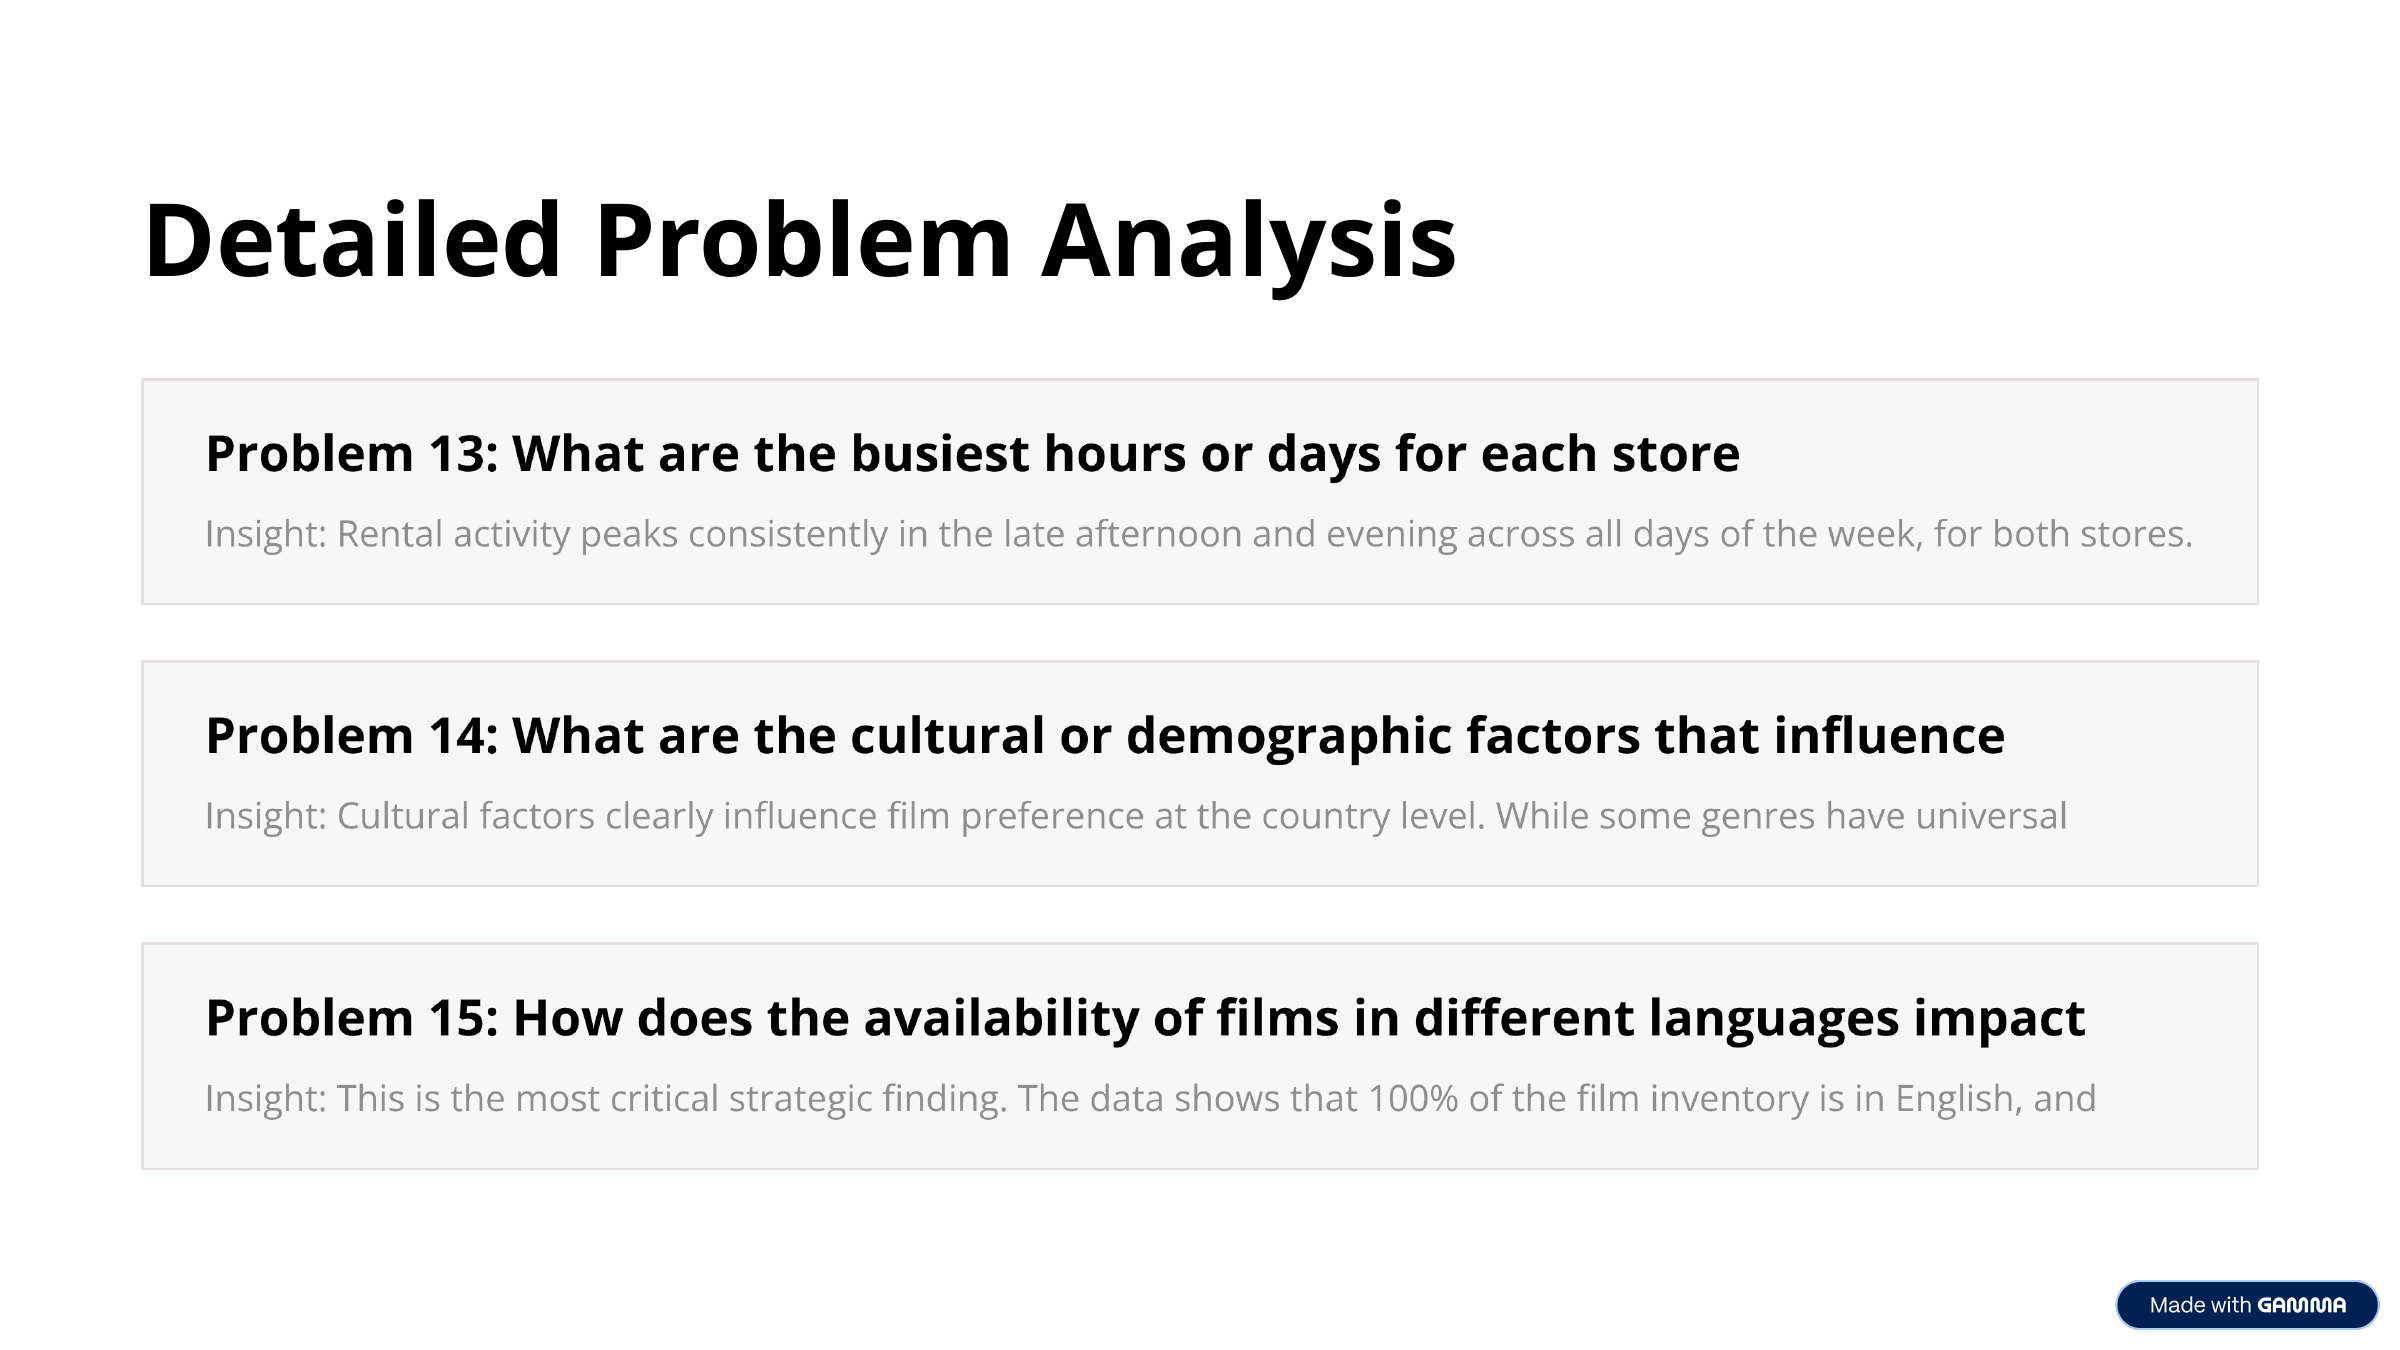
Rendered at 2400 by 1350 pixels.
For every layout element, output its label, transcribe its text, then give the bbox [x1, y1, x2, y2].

picture [141, 660, 2259, 887]
picture [2106, 1271, 2389, 1339]
text_box Detailed Problem Analysis [141, 170, 1437, 298]
picture [141, 942, 2259, 1170]
picture [141, 378, 2259, 605]
